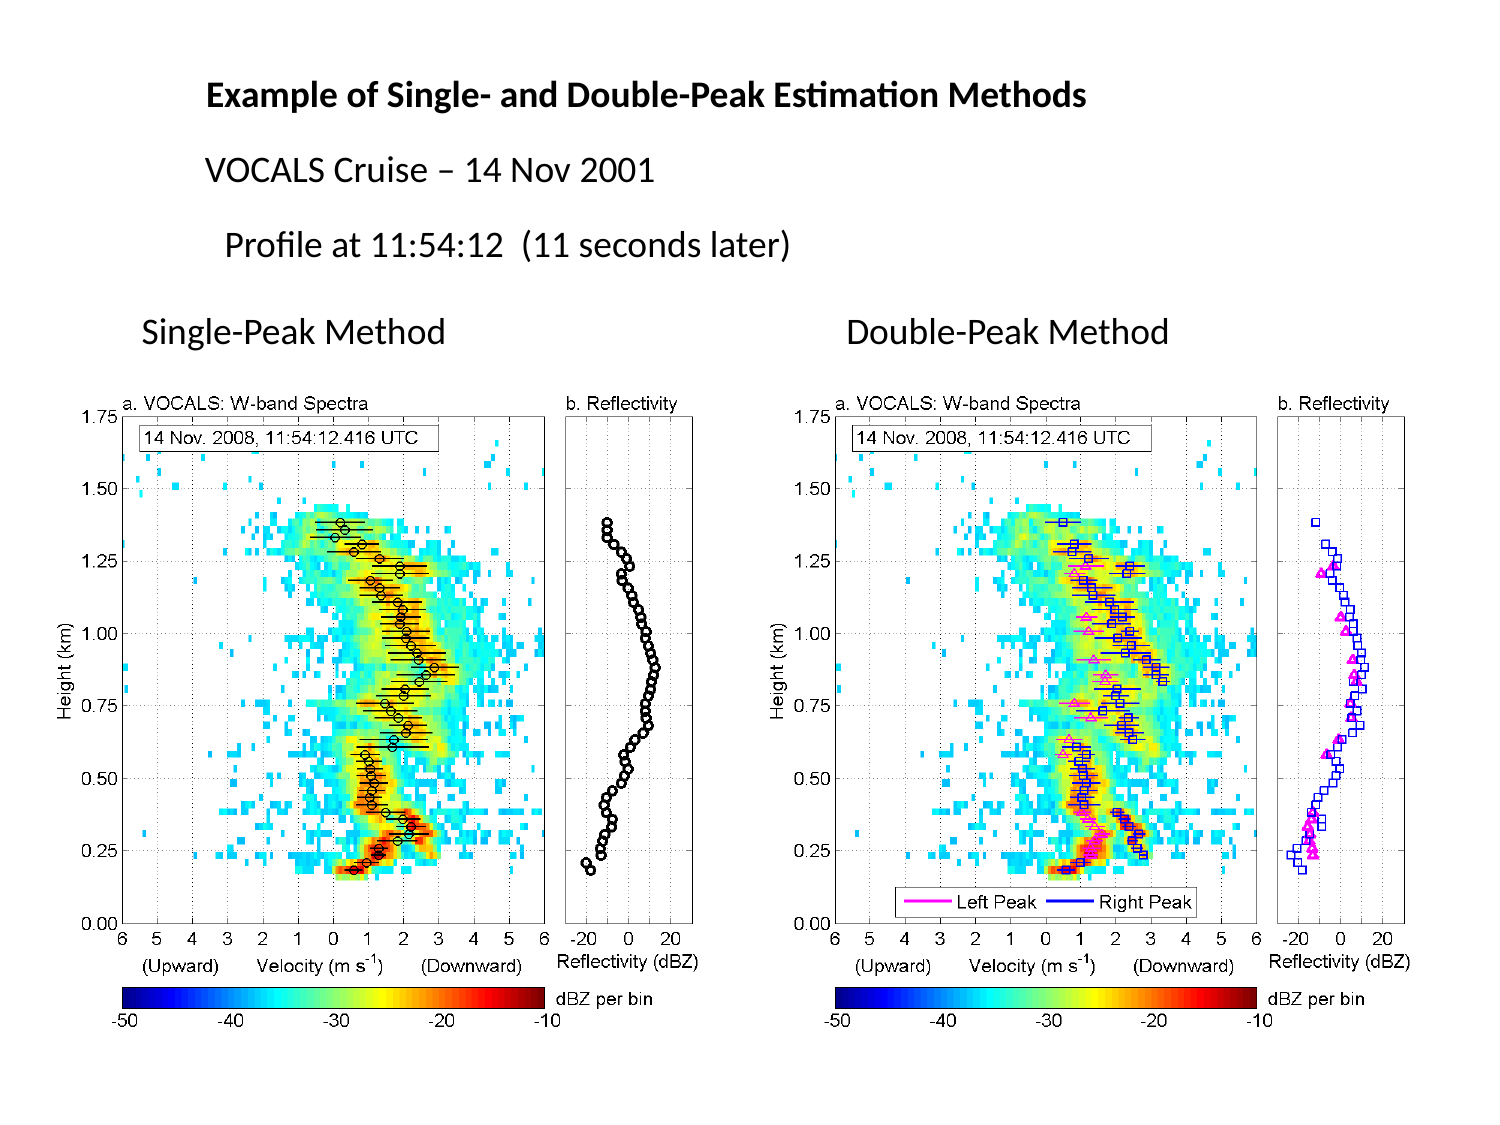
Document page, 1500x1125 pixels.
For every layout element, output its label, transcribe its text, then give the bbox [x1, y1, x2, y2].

picture [749, 374, 1426, 1051]
text_box Single-Peak Method [126, 299, 462, 360]
picture [37, 374, 713, 1051]
text_box Double-Peak Method [831, 299, 1186, 360]
text_box Profile at 11:54:12 (11 seconds later) [209, 212, 807, 273]
text_box Example of Single- and Double-Peak Estimation Methods [191, 62, 1104, 123]
text_box VOCALS Cruise – 14 Nov 2001 [190, 137, 671, 198]
